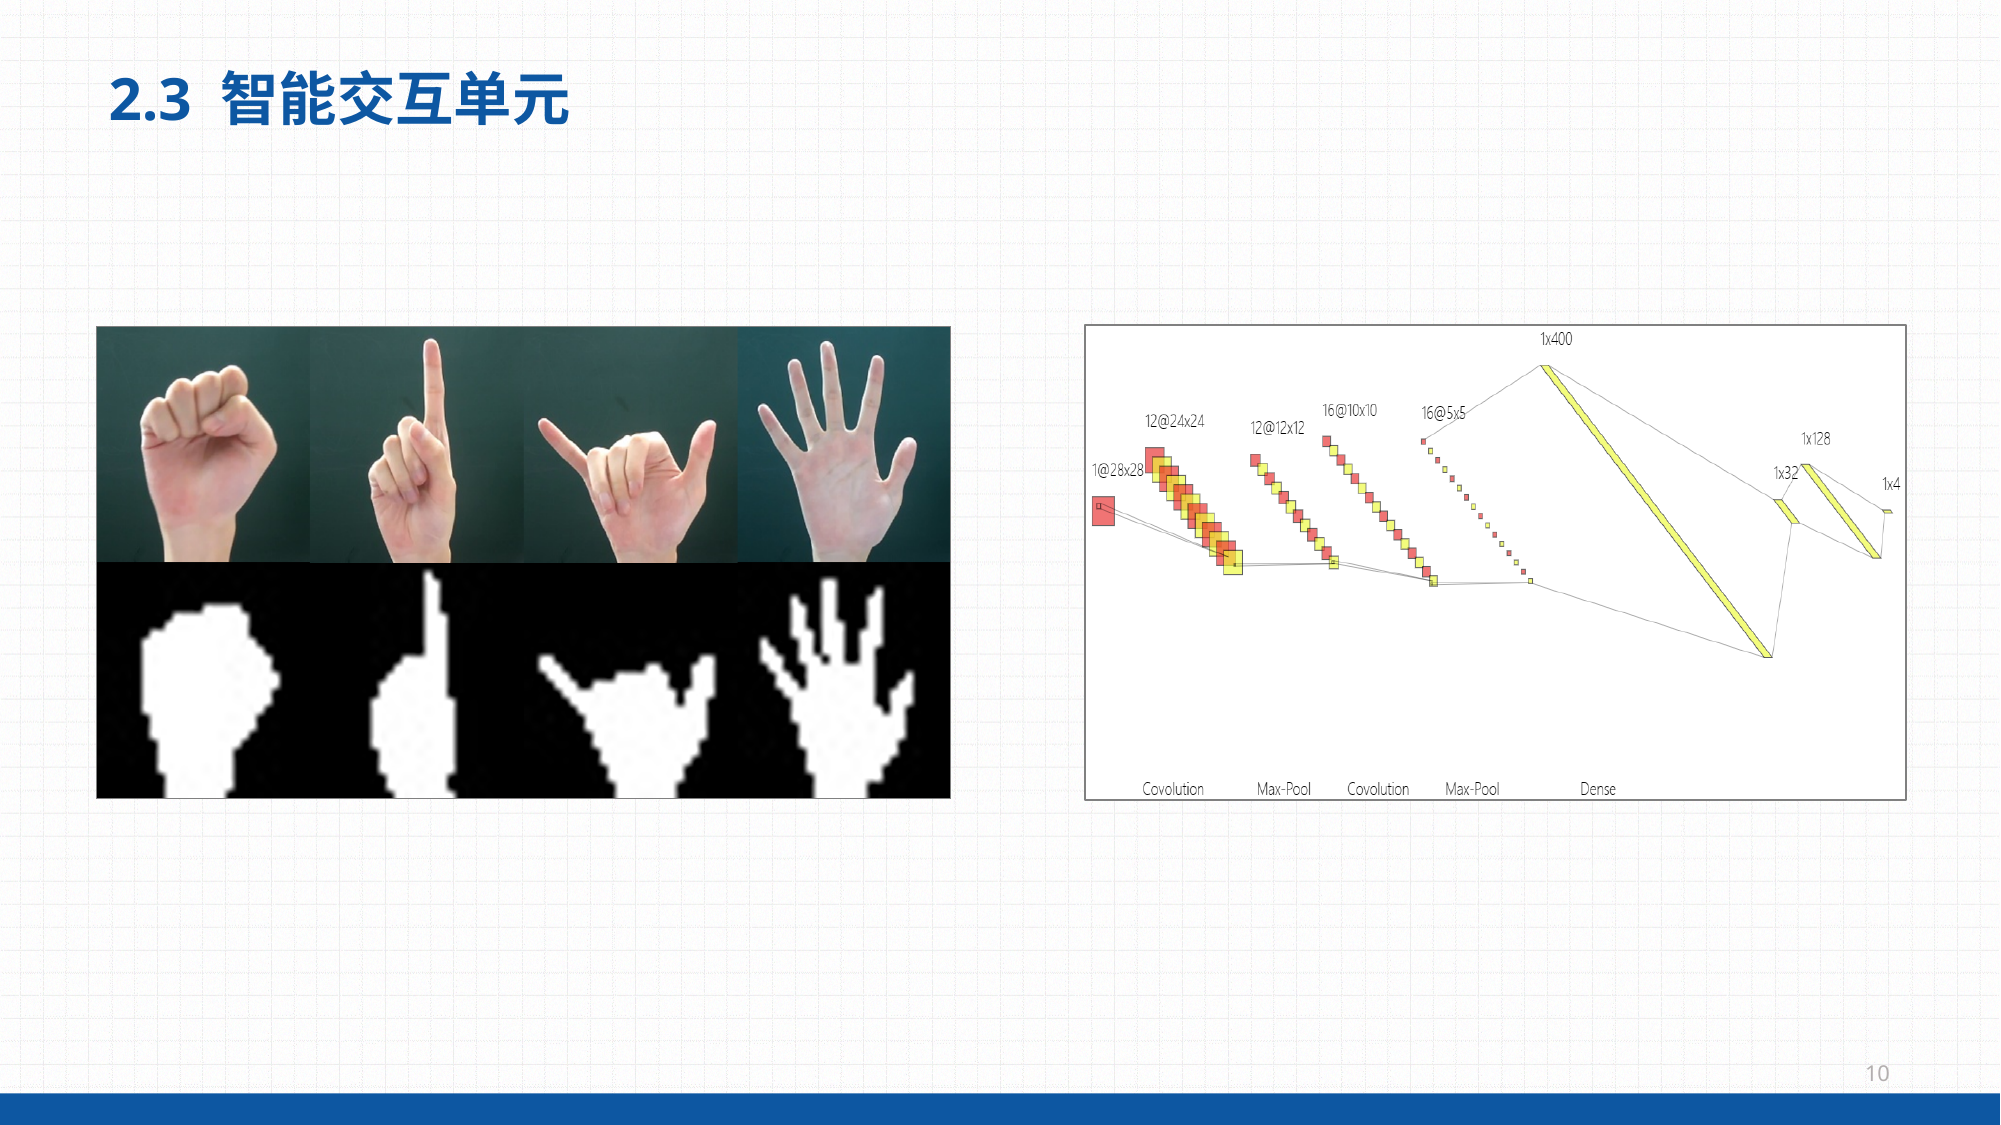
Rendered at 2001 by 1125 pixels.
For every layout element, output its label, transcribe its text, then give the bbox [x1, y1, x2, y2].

picture [0, 0, 2000, 1092]
text_box [0, 1092, 2000, 1125]
text_box 2.3 智能交互单元 [93, 54, 585, 140]
slide_number 10 [1455, 1042, 1905, 1103]
